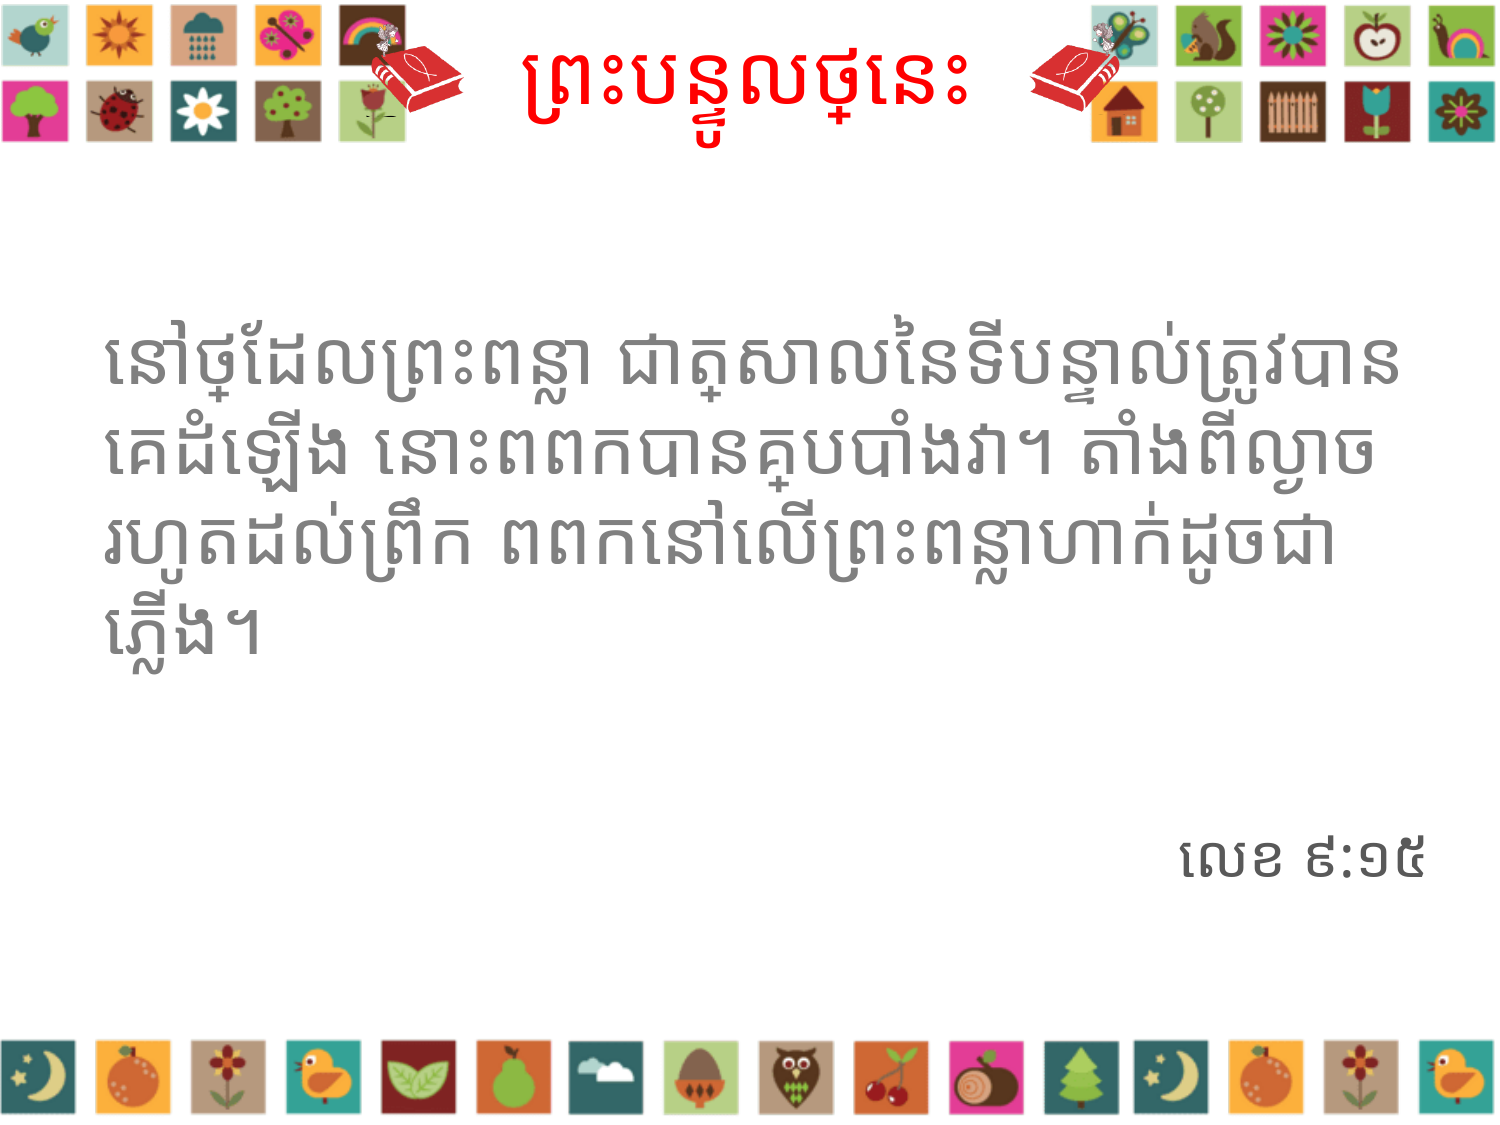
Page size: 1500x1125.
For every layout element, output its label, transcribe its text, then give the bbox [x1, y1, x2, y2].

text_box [0, 1028, 1500, 1118]
text_box លេខ ៩:១៥ [812, 811, 1444, 896]
picture [0, 3, 496, 150]
text_box នៅ​ថ្ងៃ​ដែល​ព្រះពន្លា ជា​ត្រសាល​នៃ​ទីបន្ទាល់​ត្រូវ​បាន​គេ​ដំឡើង នោះ​ពពក​បាន​គ្រប​បាំង​វា។ តាំង​ពី​ល្ងាច​រហូត​ដល់​ព្រឹក ពពក​នៅ​លើ​ព្រះពន្លា​ហាក់​ដូច​ជា​ភ្លើង។ [88, 302, 1436, 678]
text_box ព្រះបន្ទូលថ្ងៃនេះ [425, 13, 1078, 129]
picture [998, 3, 1500, 150]
